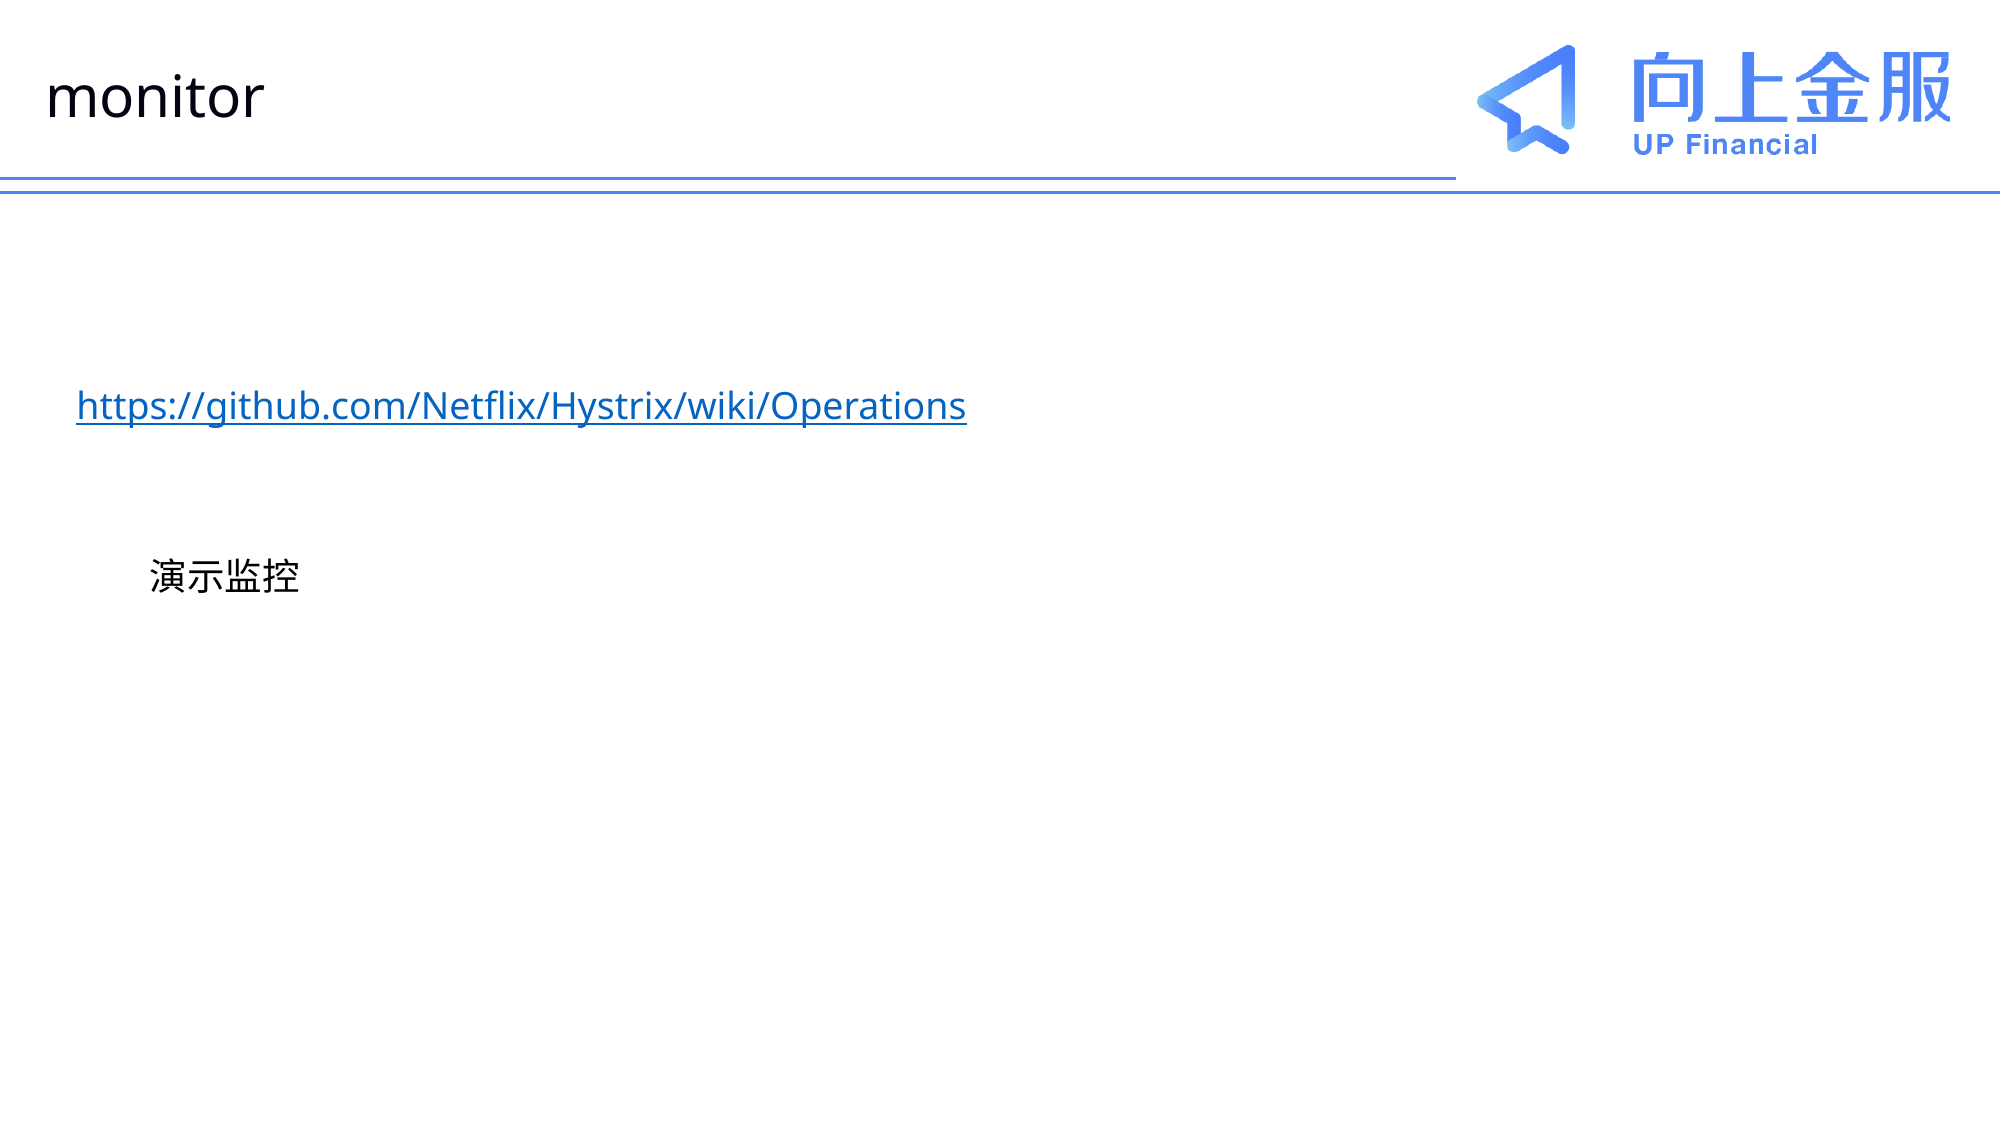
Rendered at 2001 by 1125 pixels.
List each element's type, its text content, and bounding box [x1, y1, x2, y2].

text_box 演示监控 [135, 545, 315, 651]
text_box https://github.com/Netflix/Hystrix/wiki/Operations [61, 374, 983, 441]
title monitor [30, 55, 1397, 141]
picture [1474, 14, 1955, 182]
